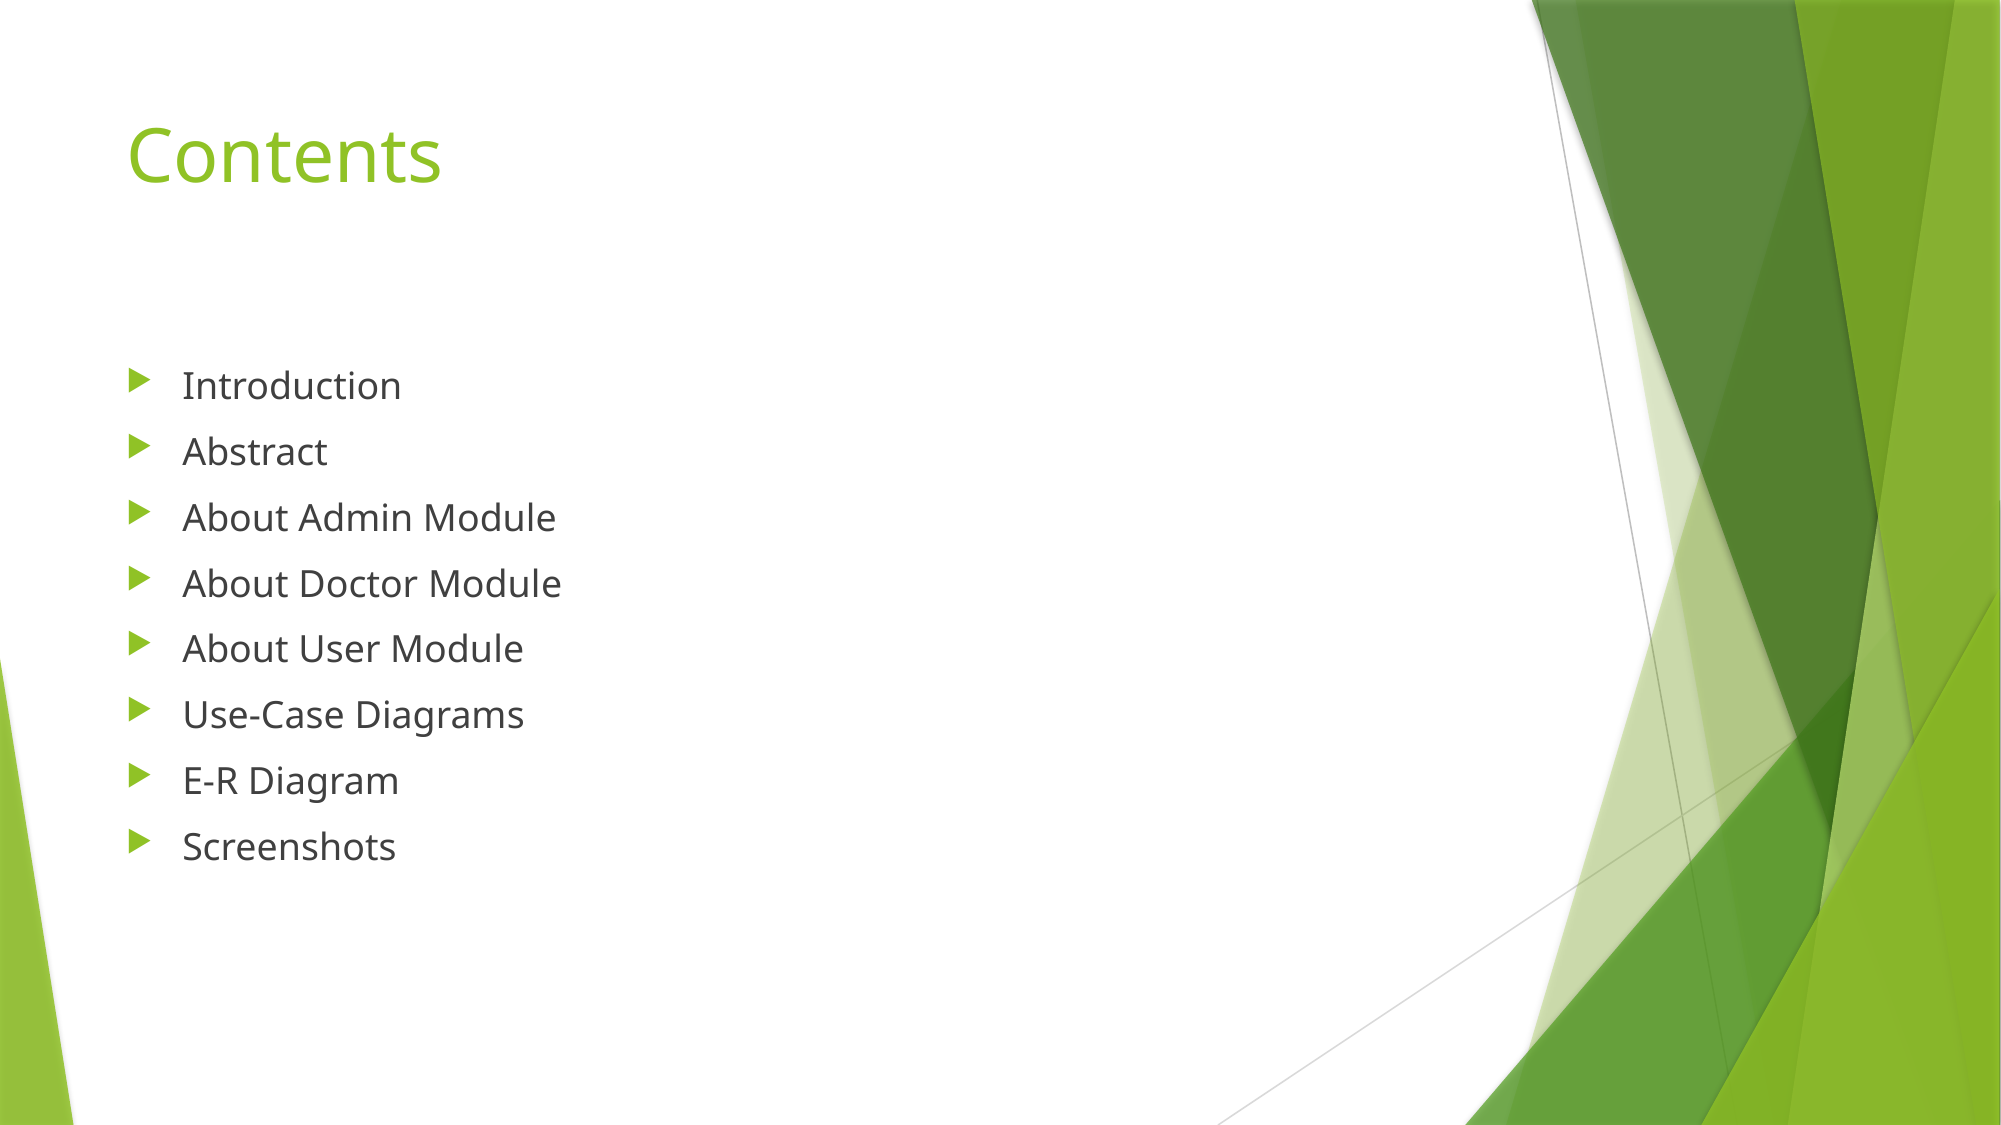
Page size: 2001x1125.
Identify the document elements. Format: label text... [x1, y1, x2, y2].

list Introduction Abstract About Admin Module About Doctor Module About User Module Use-Case Diagrams E-R Diagram Screenshots [111, 354, 1522, 992]
title Contents [111, 99, 1522, 317]
